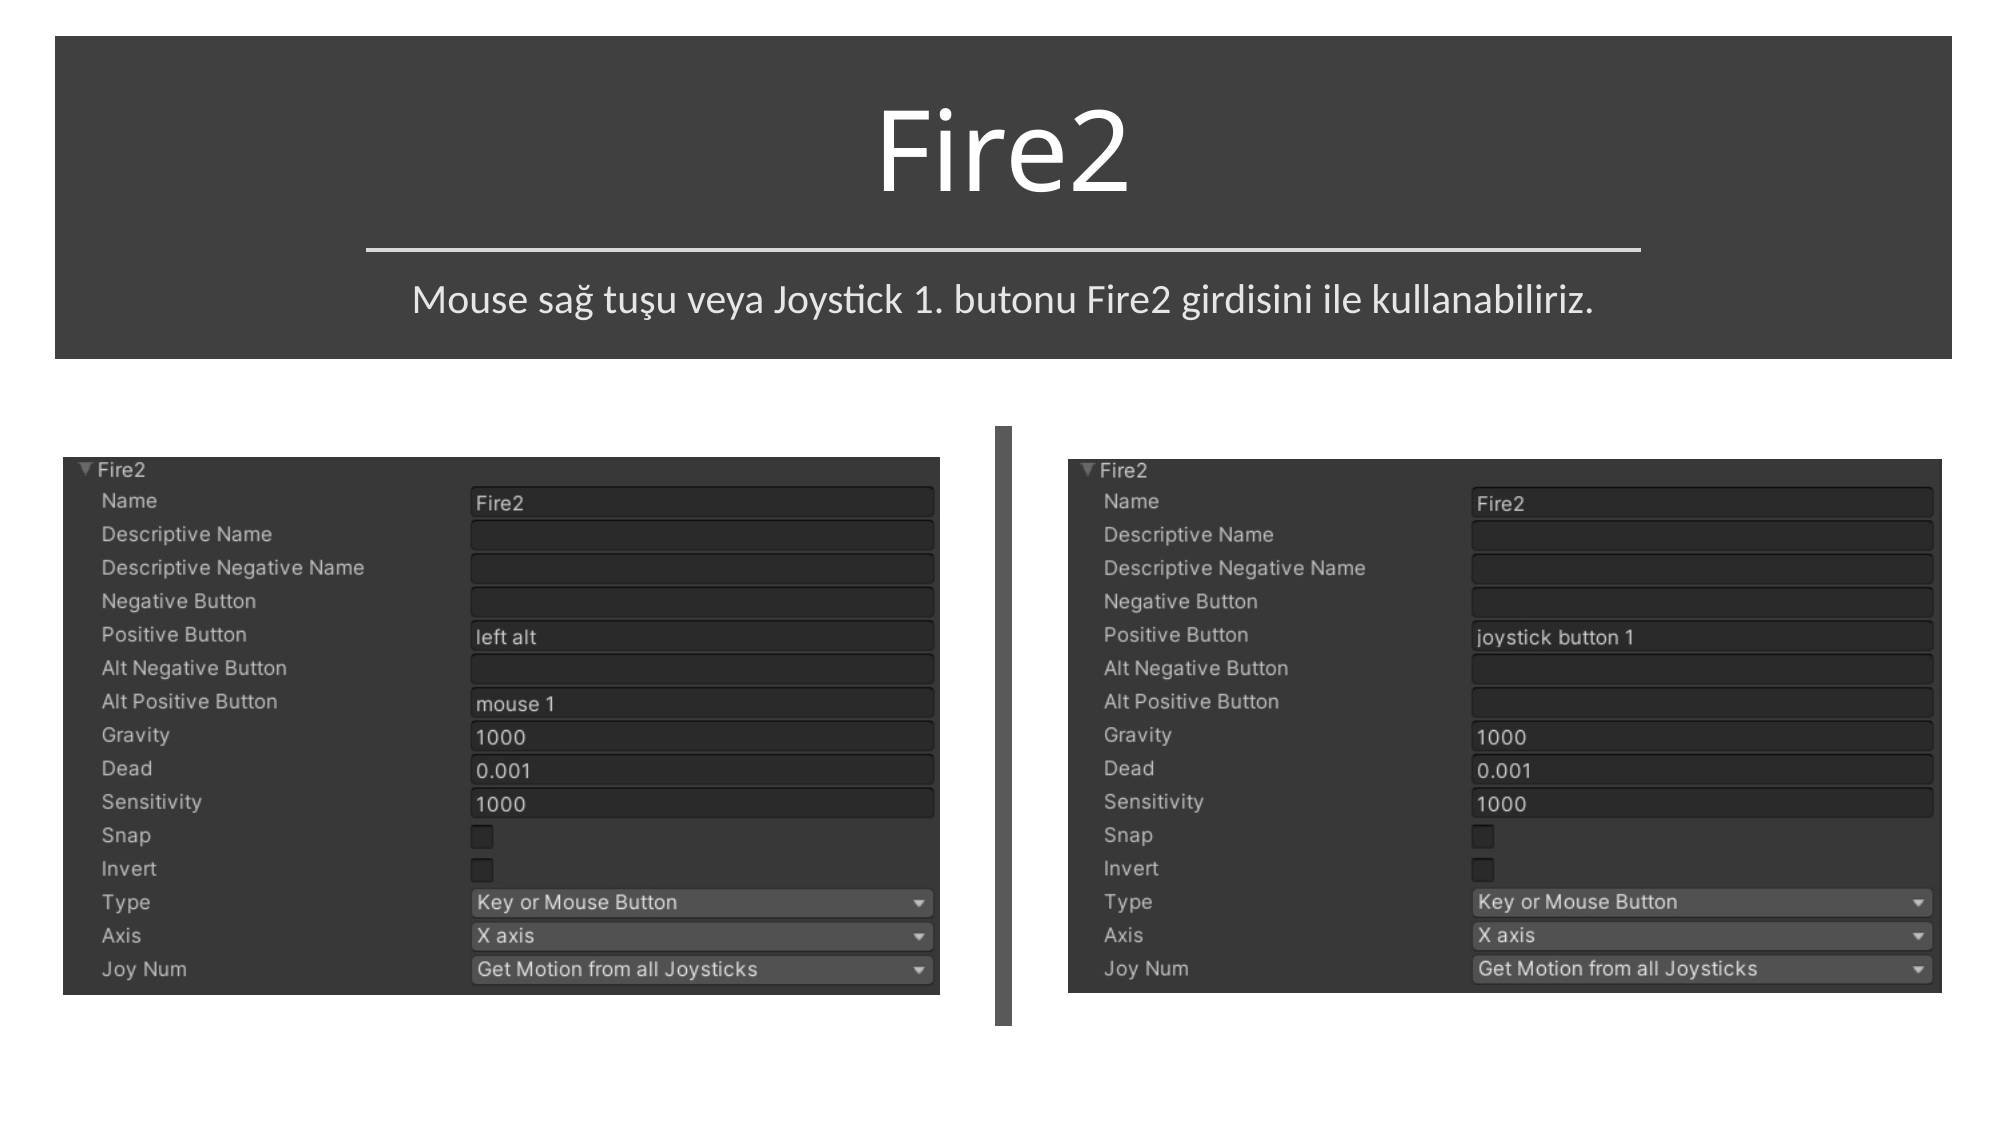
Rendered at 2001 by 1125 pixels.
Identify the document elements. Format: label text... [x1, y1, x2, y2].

title Fire2 [89, 71, 1917, 224]
picture [63, 457, 941, 995]
text_box [64, 45, 1942, 350]
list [1068, 459, 1942, 993]
list Mouse sağ tuşu veya Joystick 1. butonu Fire2 girdisini ile kullanabiliriz. [253, 269, 1754, 339]
